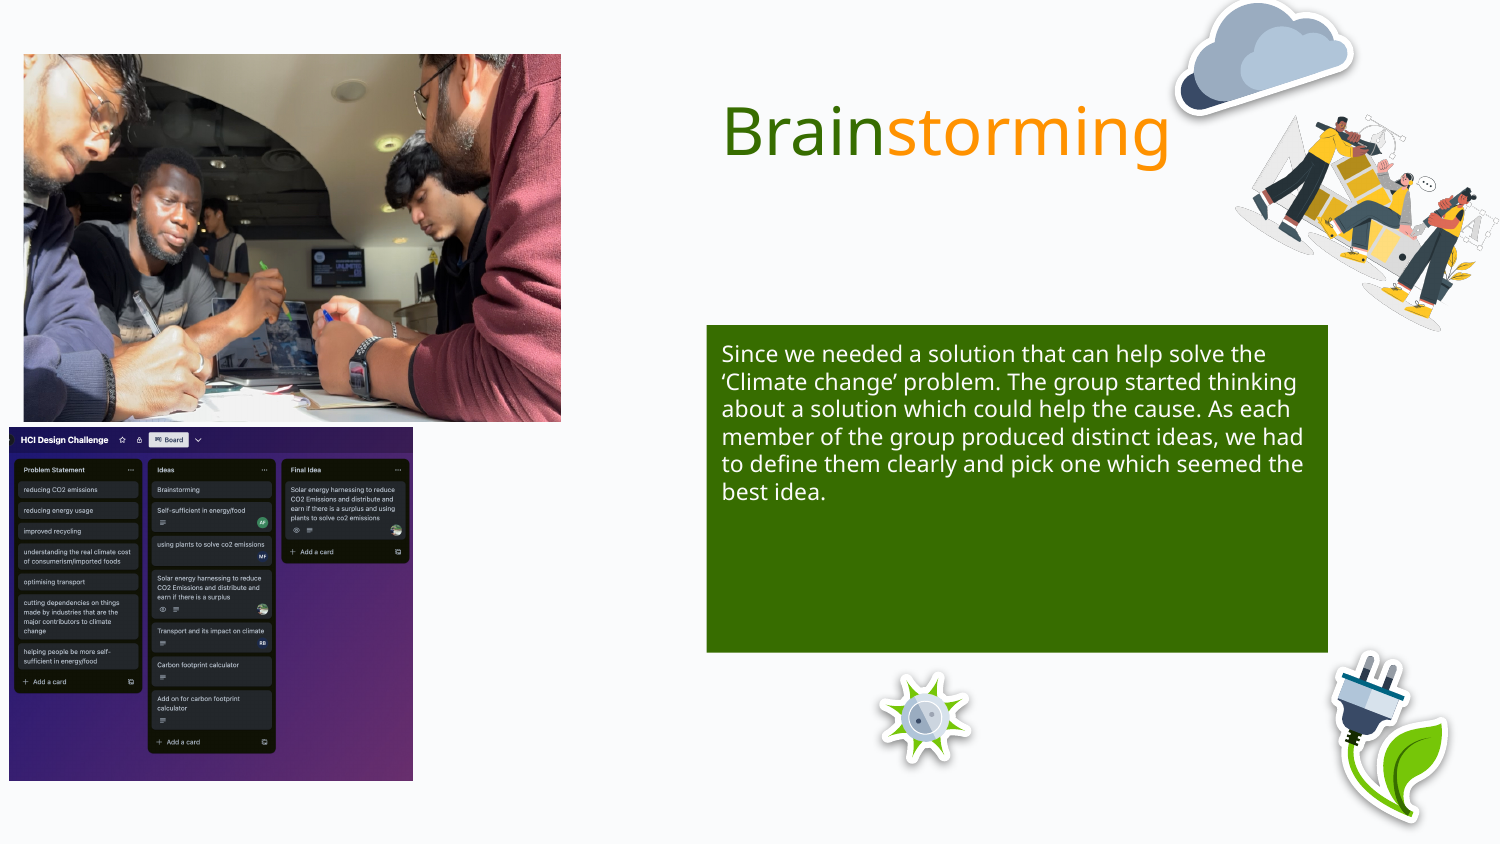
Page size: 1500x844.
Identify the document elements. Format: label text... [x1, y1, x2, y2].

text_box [883, 675, 968, 760]
picture [23, 54, 562, 423]
title Brainstorming [706, 90, 1222, 185]
picture [8, 427, 413, 782]
picture [1196, 67, 1500, 373]
subtitle Since we needed a solution that can help solve the ‘Climate change’ problem. The group started thinking about a solution which could help the cause. As each member of the group produced distinct ideas, we had to define them clearly and pick one which seemed the best idea. [706, 325, 1328, 653]
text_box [1337, 656, 1442, 818]
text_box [1169, 3, 1343, 91]
